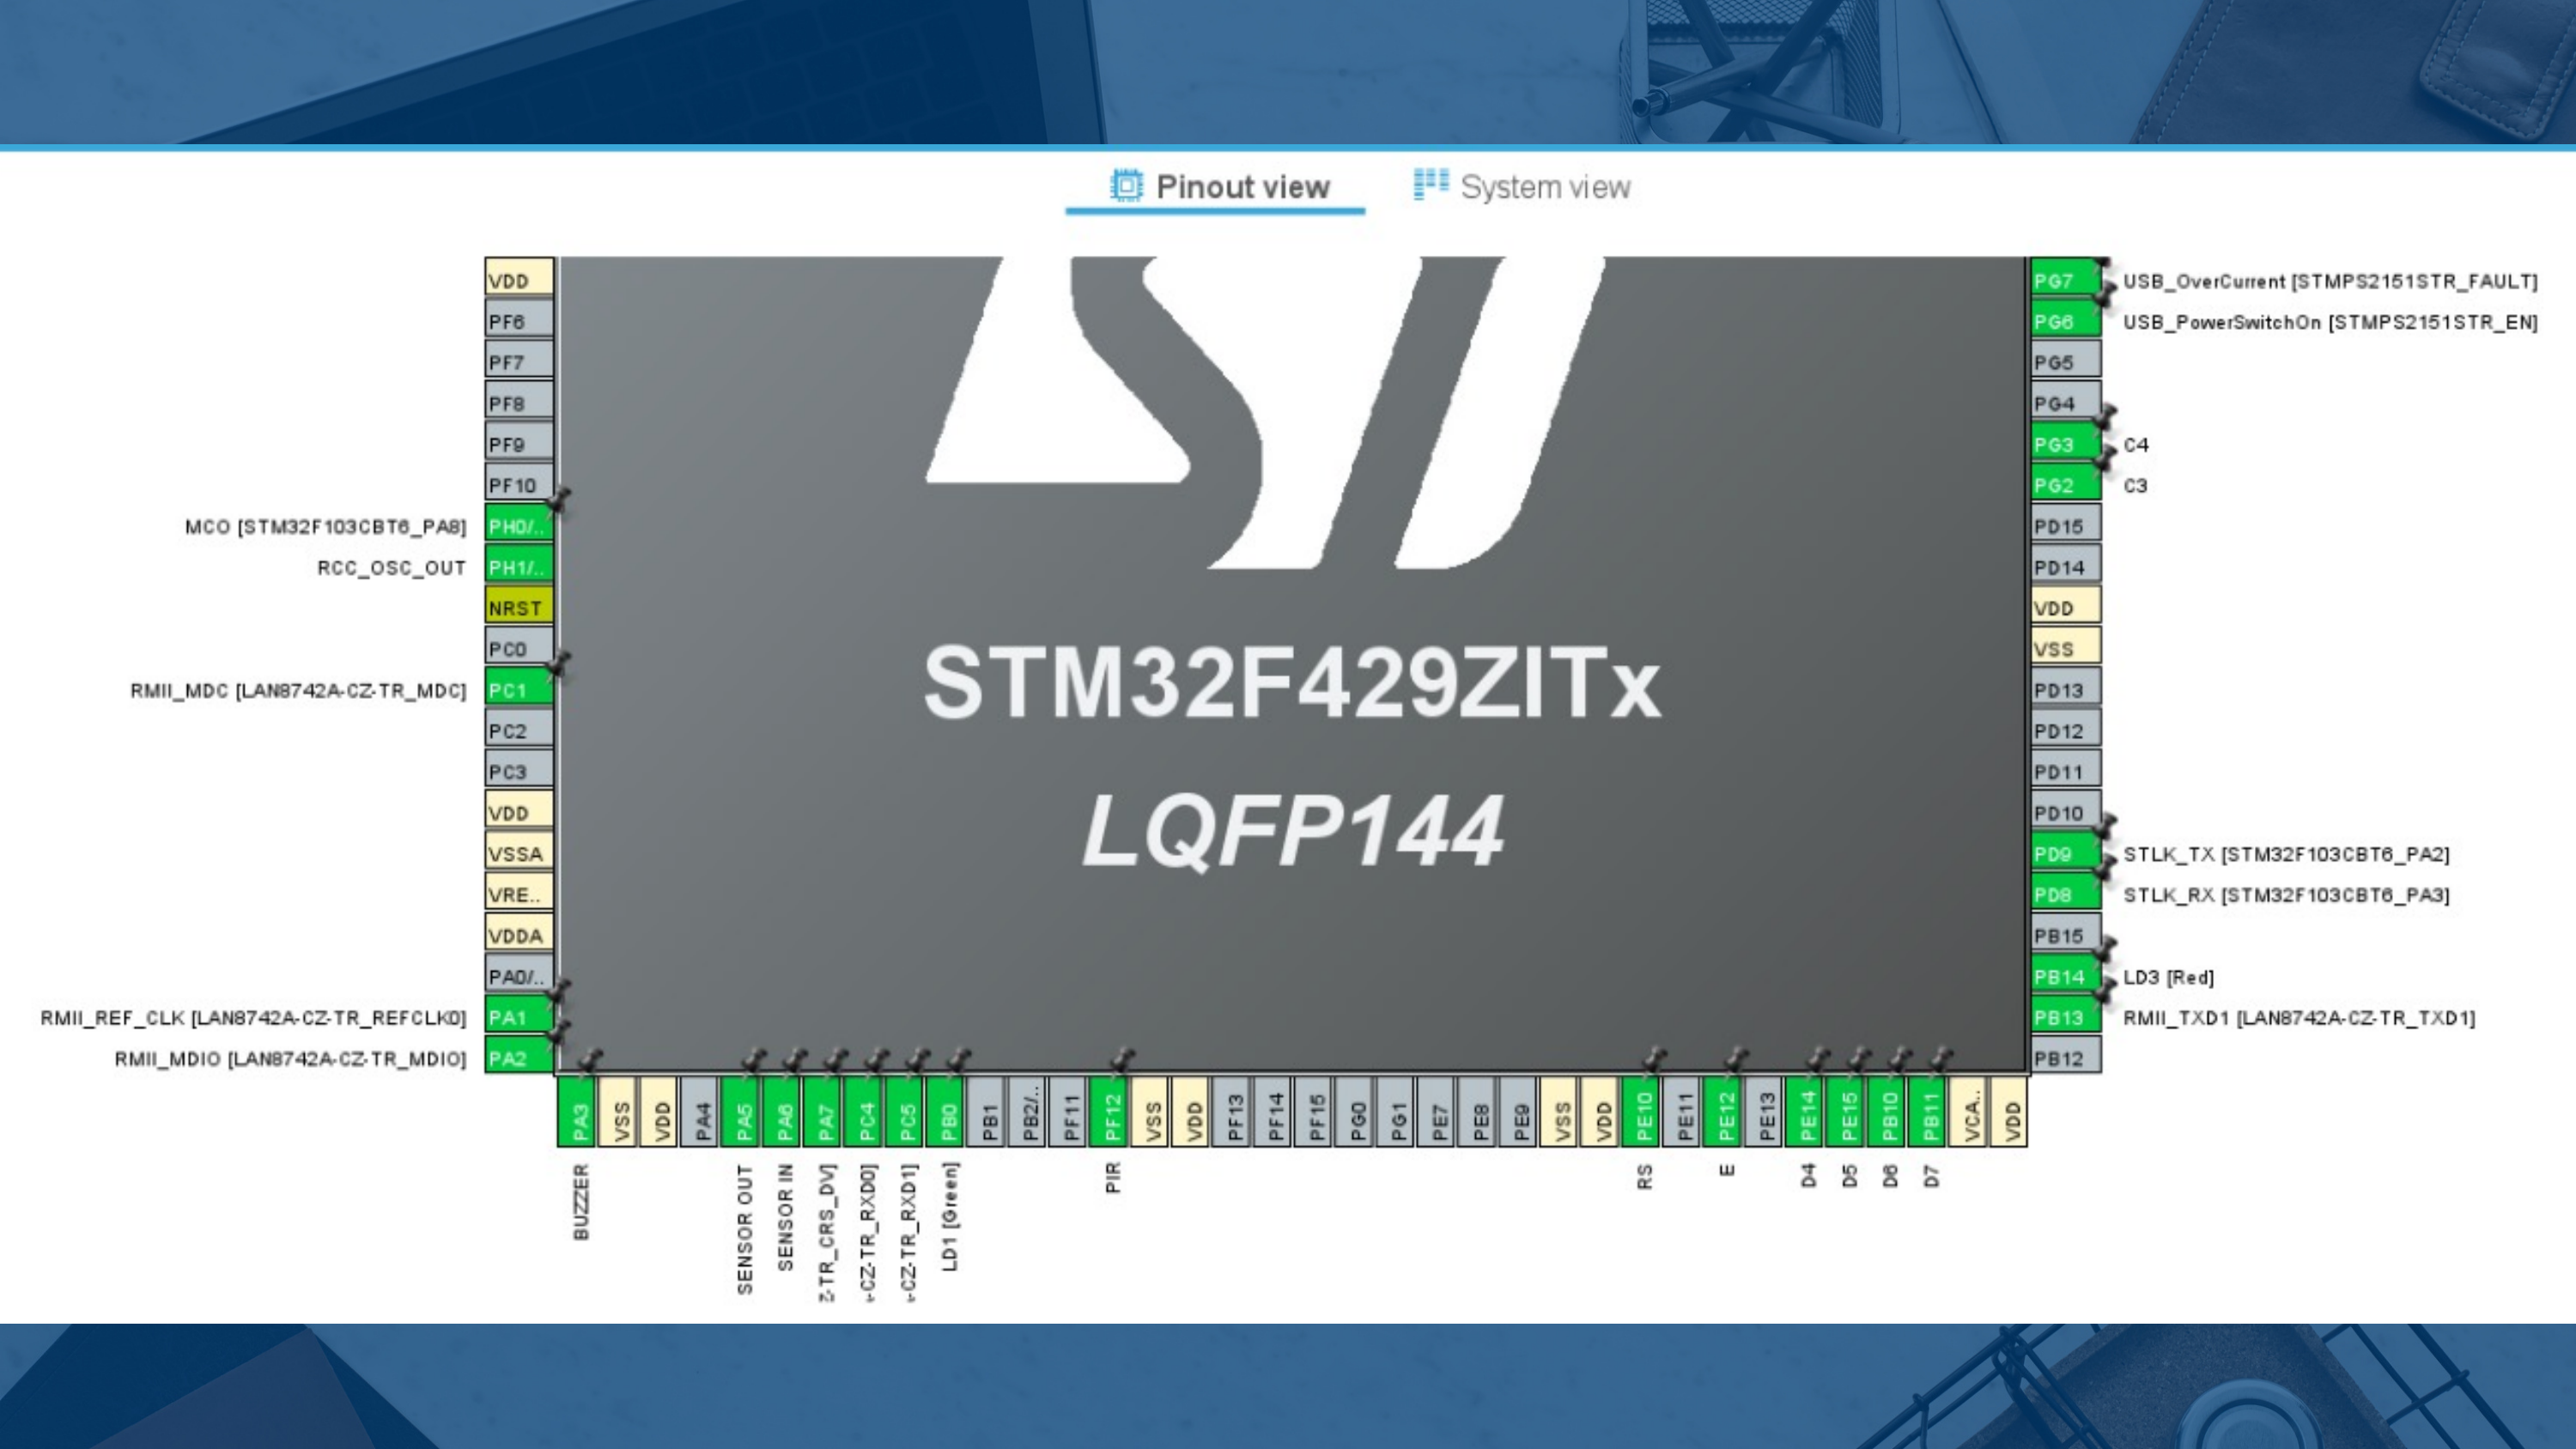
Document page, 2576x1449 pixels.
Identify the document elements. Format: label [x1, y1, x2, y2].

text_box [0, 144, 2576, 1324]
text_box [0, 1324, 2576, 1449]
text_box [0, 0, 2576, 144]
